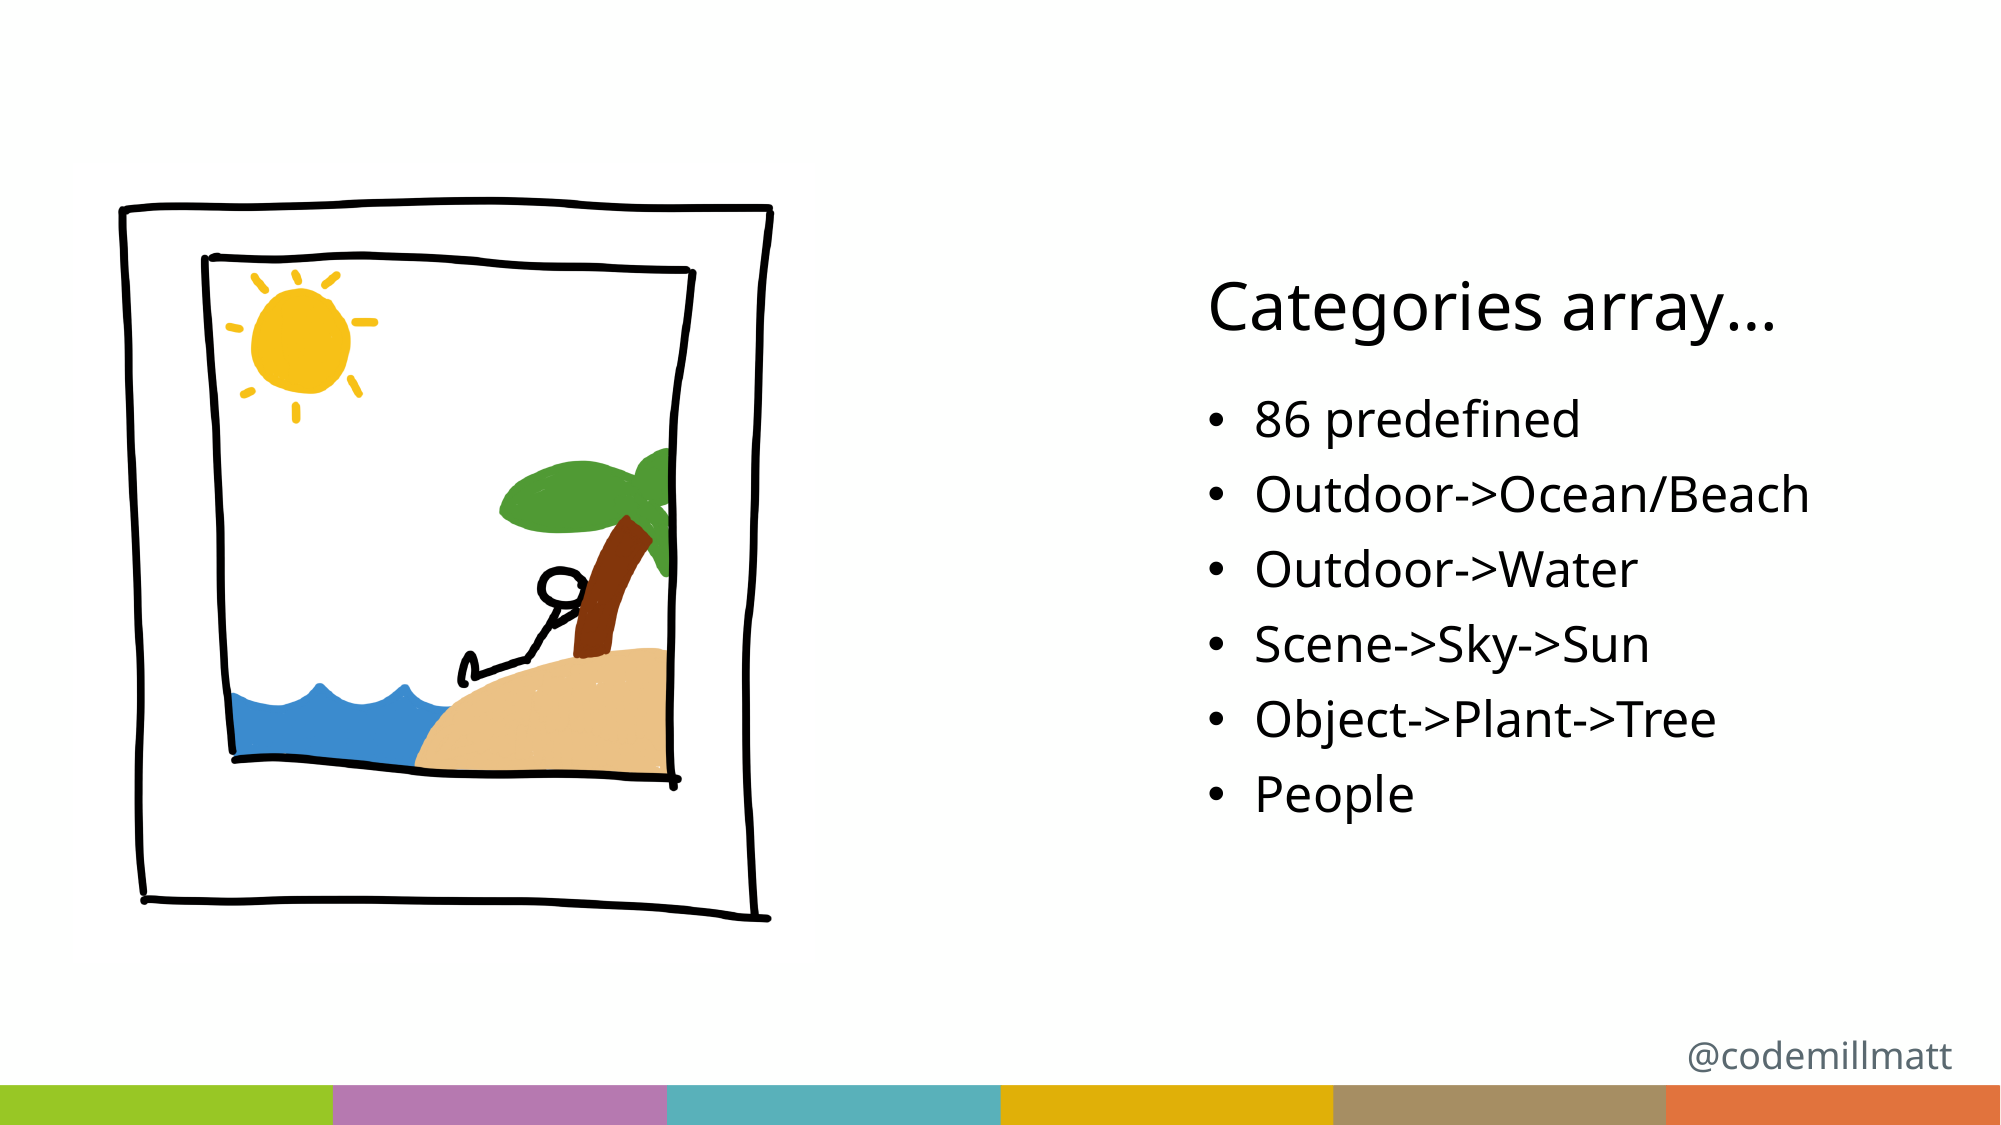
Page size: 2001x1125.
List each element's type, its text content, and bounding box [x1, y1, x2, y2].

title Categories array… [1192, 89, 1838, 353]
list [73, 163, 815, 963]
list 86 predefined Outdoor->Ocean/Beach Outdoor->Water Scene->Sky->Sun Object->Plant->Tree People [1192, 387, 1838, 976]
